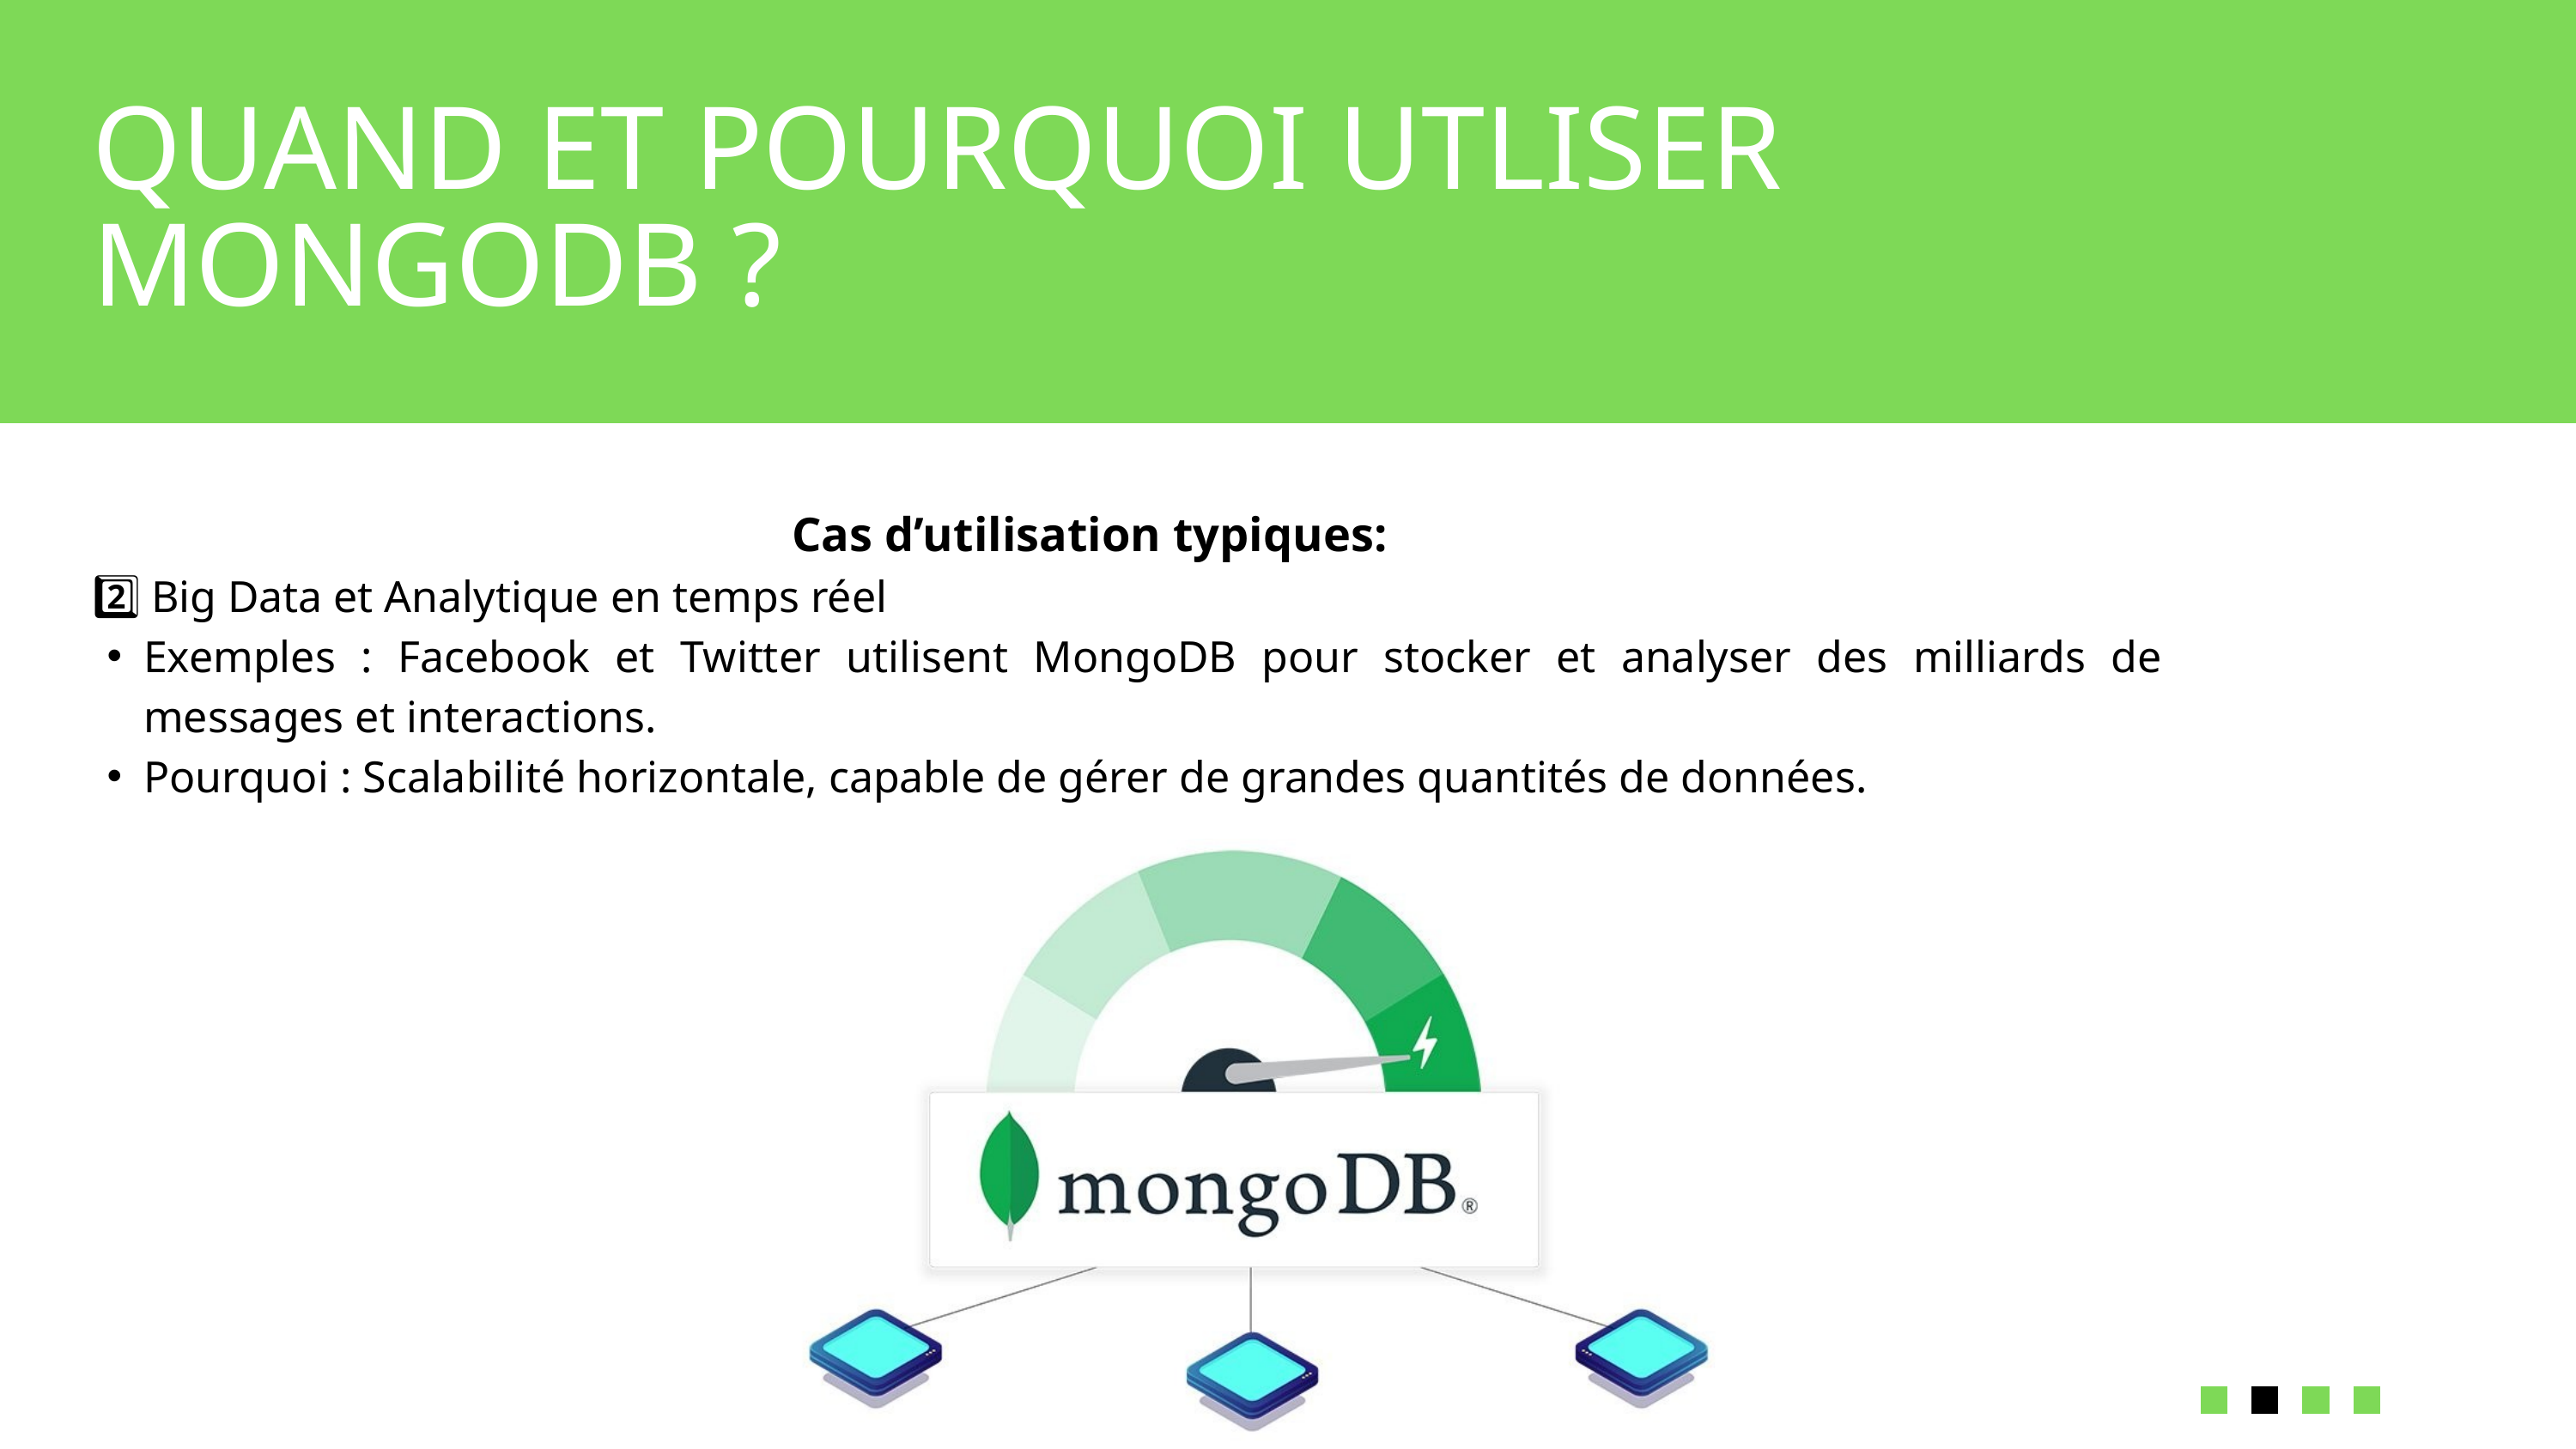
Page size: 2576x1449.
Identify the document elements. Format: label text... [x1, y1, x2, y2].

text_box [2200, 1385, 2227, 1414]
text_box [2353, 1385, 2381, 1414]
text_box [0, 0, 2576, 424]
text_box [2251, 1385, 2279, 1414]
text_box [2302, 1385, 2330, 1414]
text_box [675, 922, 1843, 1449]
text_box Cas d’utilisation typiques: 2️⃣ Big Data et Analytique en temps réel Exemples : Facebook et Twitter utilisent MongoDB pour stocker et analyser des milliards de messages et interactions. Pourquoi : Scalabilité horizontale, capable de gérer de grandes quantités de données. [70, 495, 2163, 922]
